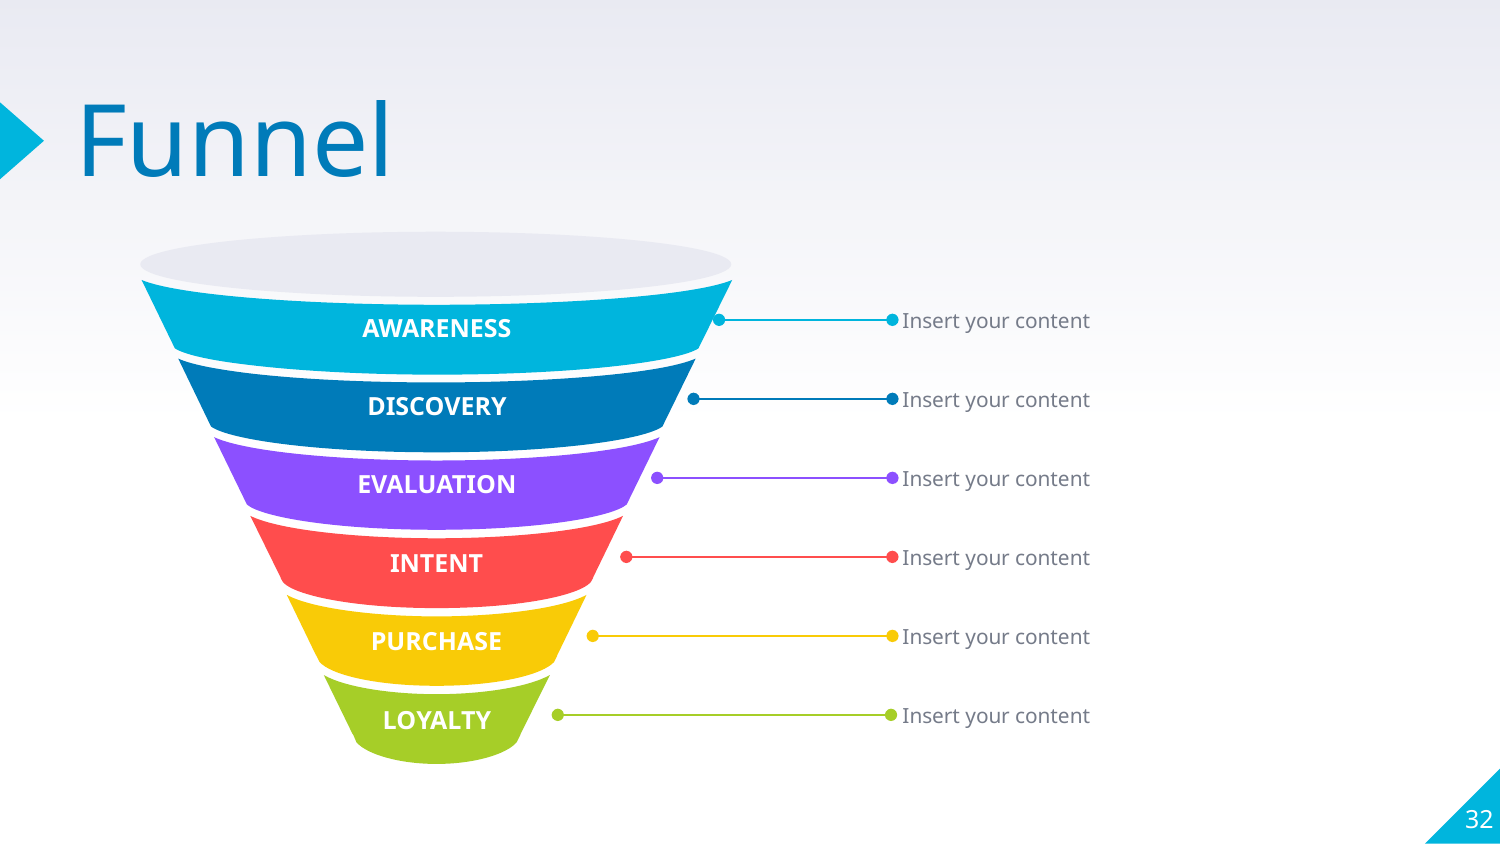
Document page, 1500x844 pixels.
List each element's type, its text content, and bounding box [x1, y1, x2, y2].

text_box Insert your content [902, 449, 1360, 507]
text_box Insert your content [902, 291, 1360, 349]
slide_number 32 [1418, 760, 1494, 838]
text_box Insert your content [902, 370, 1360, 428]
text_box Insert your content [902, 686, 1360, 744]
picture [886, 316, 898, 325]
text_box Insert your content [902, 528, 1360, 586]
text_box Insert your content [902, 607, 1360, 665]
title Funnel [75, 99, 1001, 277]
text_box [140, 231, 733, 765]
